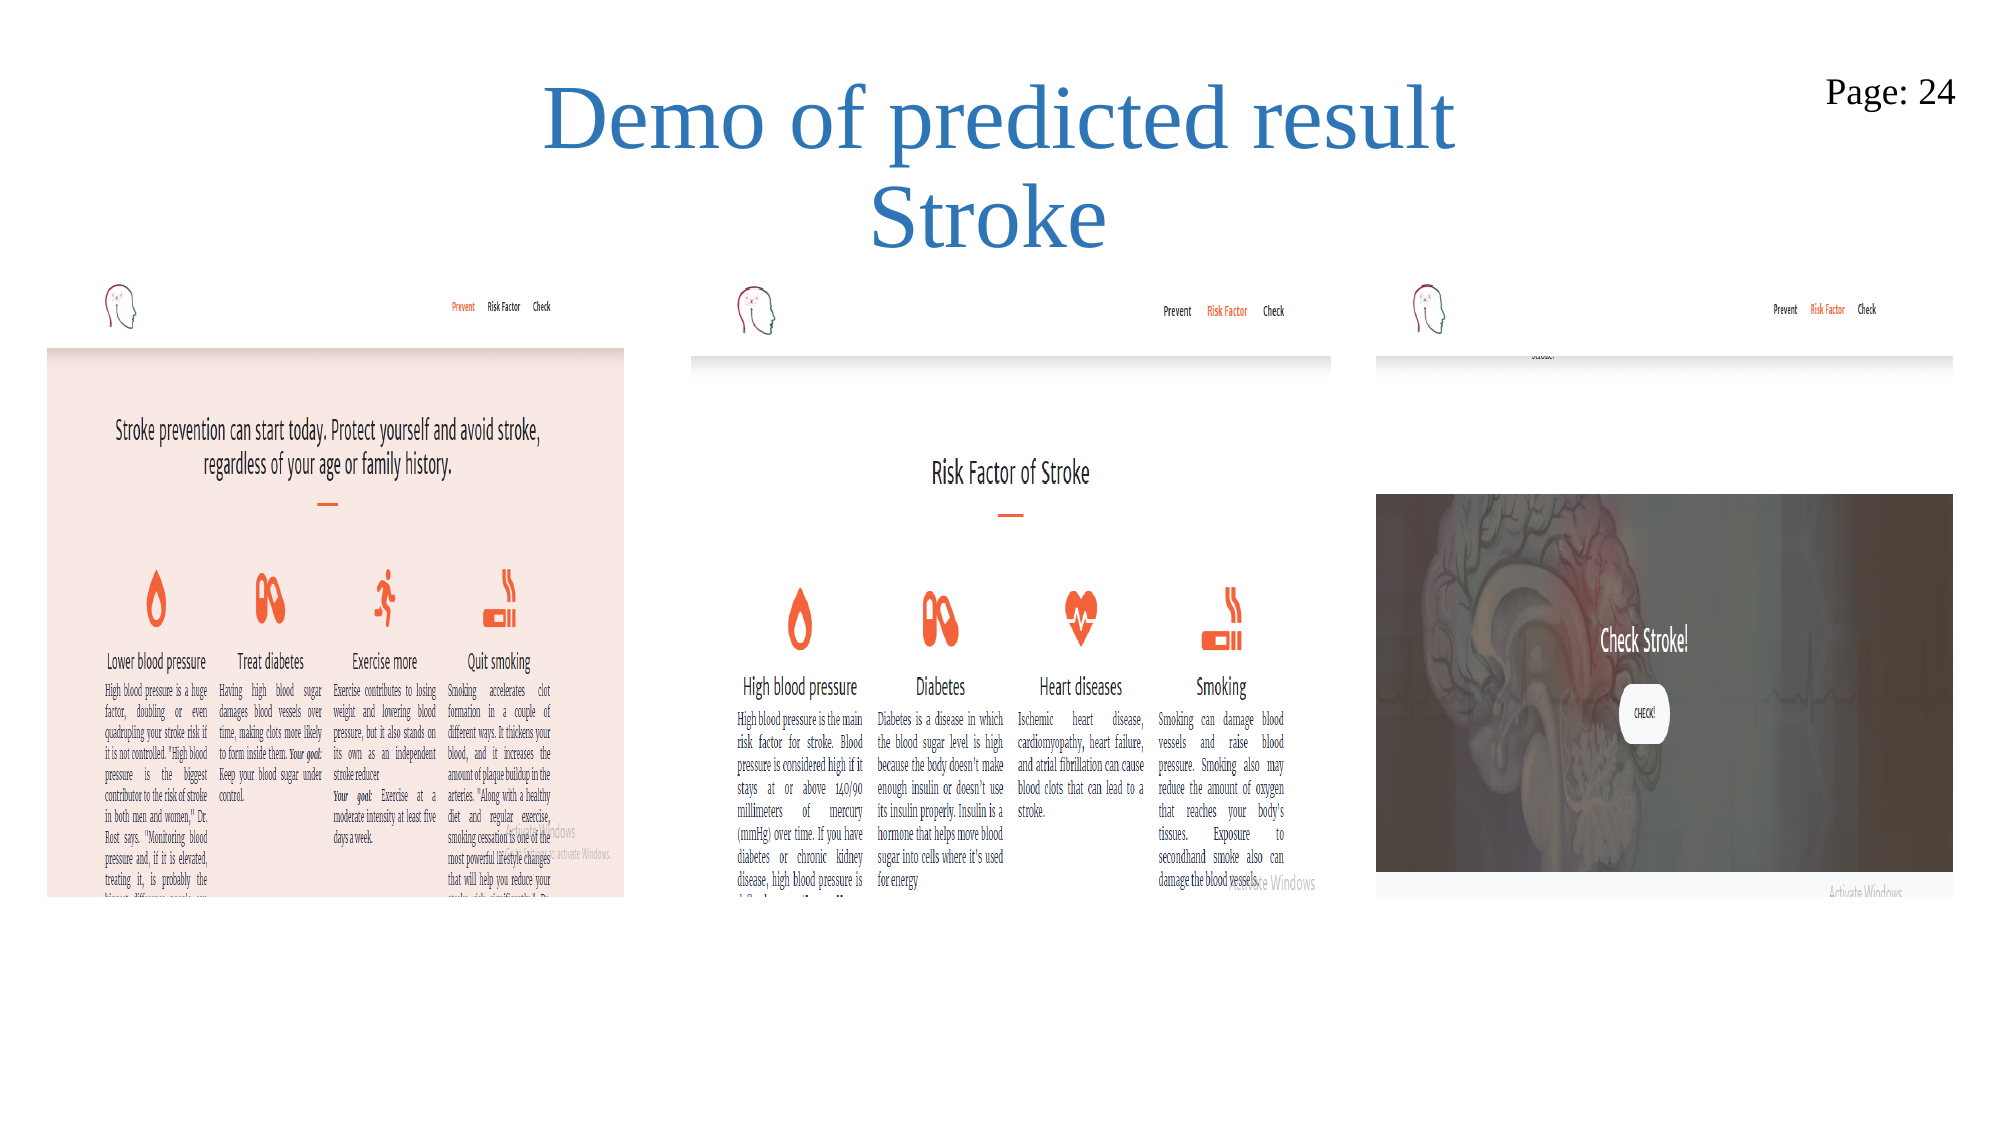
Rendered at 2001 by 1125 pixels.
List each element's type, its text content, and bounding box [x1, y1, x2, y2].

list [46, 277, 624, 897]
picture [1376, 277, 1953, 897]
picture [691, 277, 1331, 897]
title Demo of predicted result Stroke [137, 59, 1863, 278]
text_box Page: 24 [1810, 59, 1972, 120]
